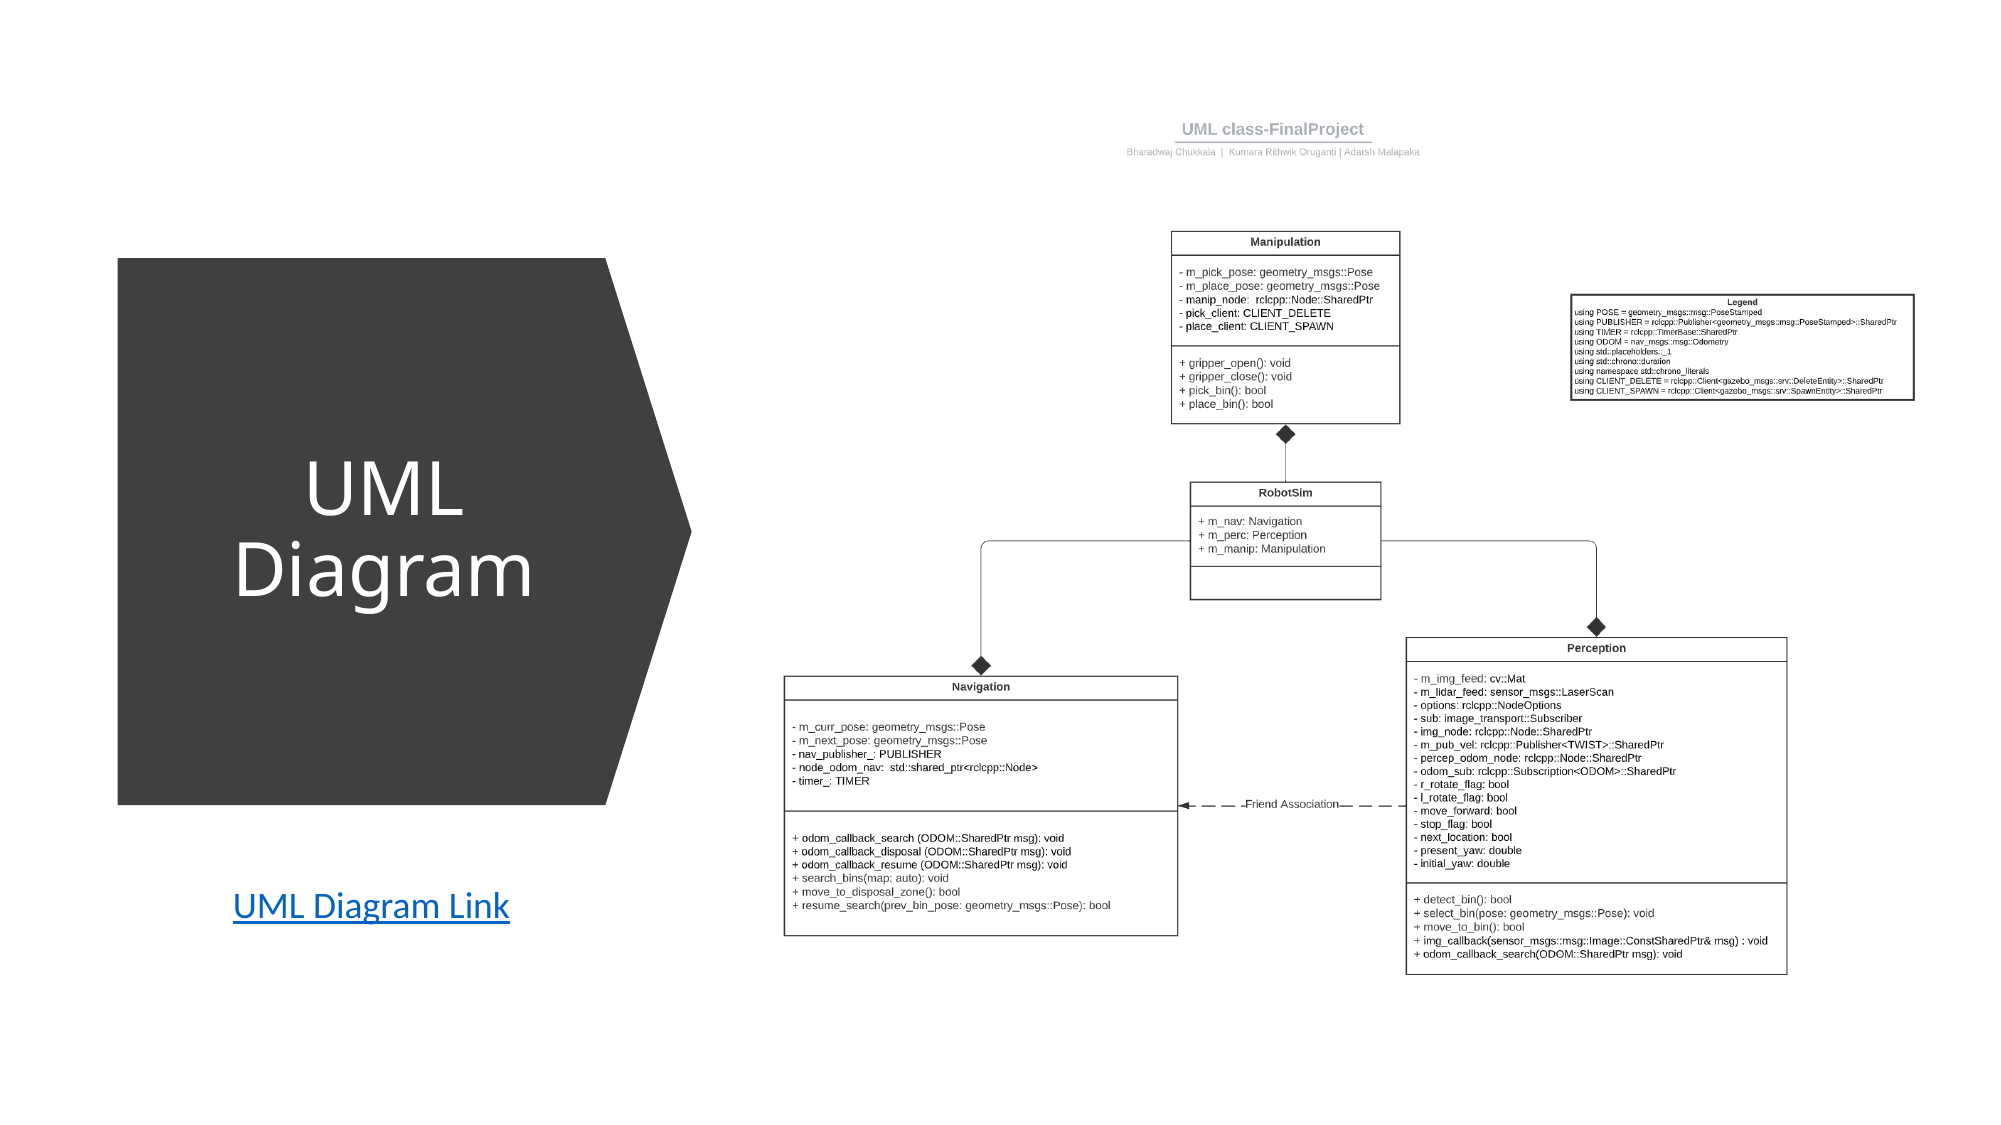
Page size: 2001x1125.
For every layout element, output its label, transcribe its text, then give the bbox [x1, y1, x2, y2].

picture [708, 66, 1963, 1059]
text_box UML Diagram Link [217, 873, 553, 934]
text_box [116, 257, 693, 807]
title UML Diagram [168, 322, 601, 741]
